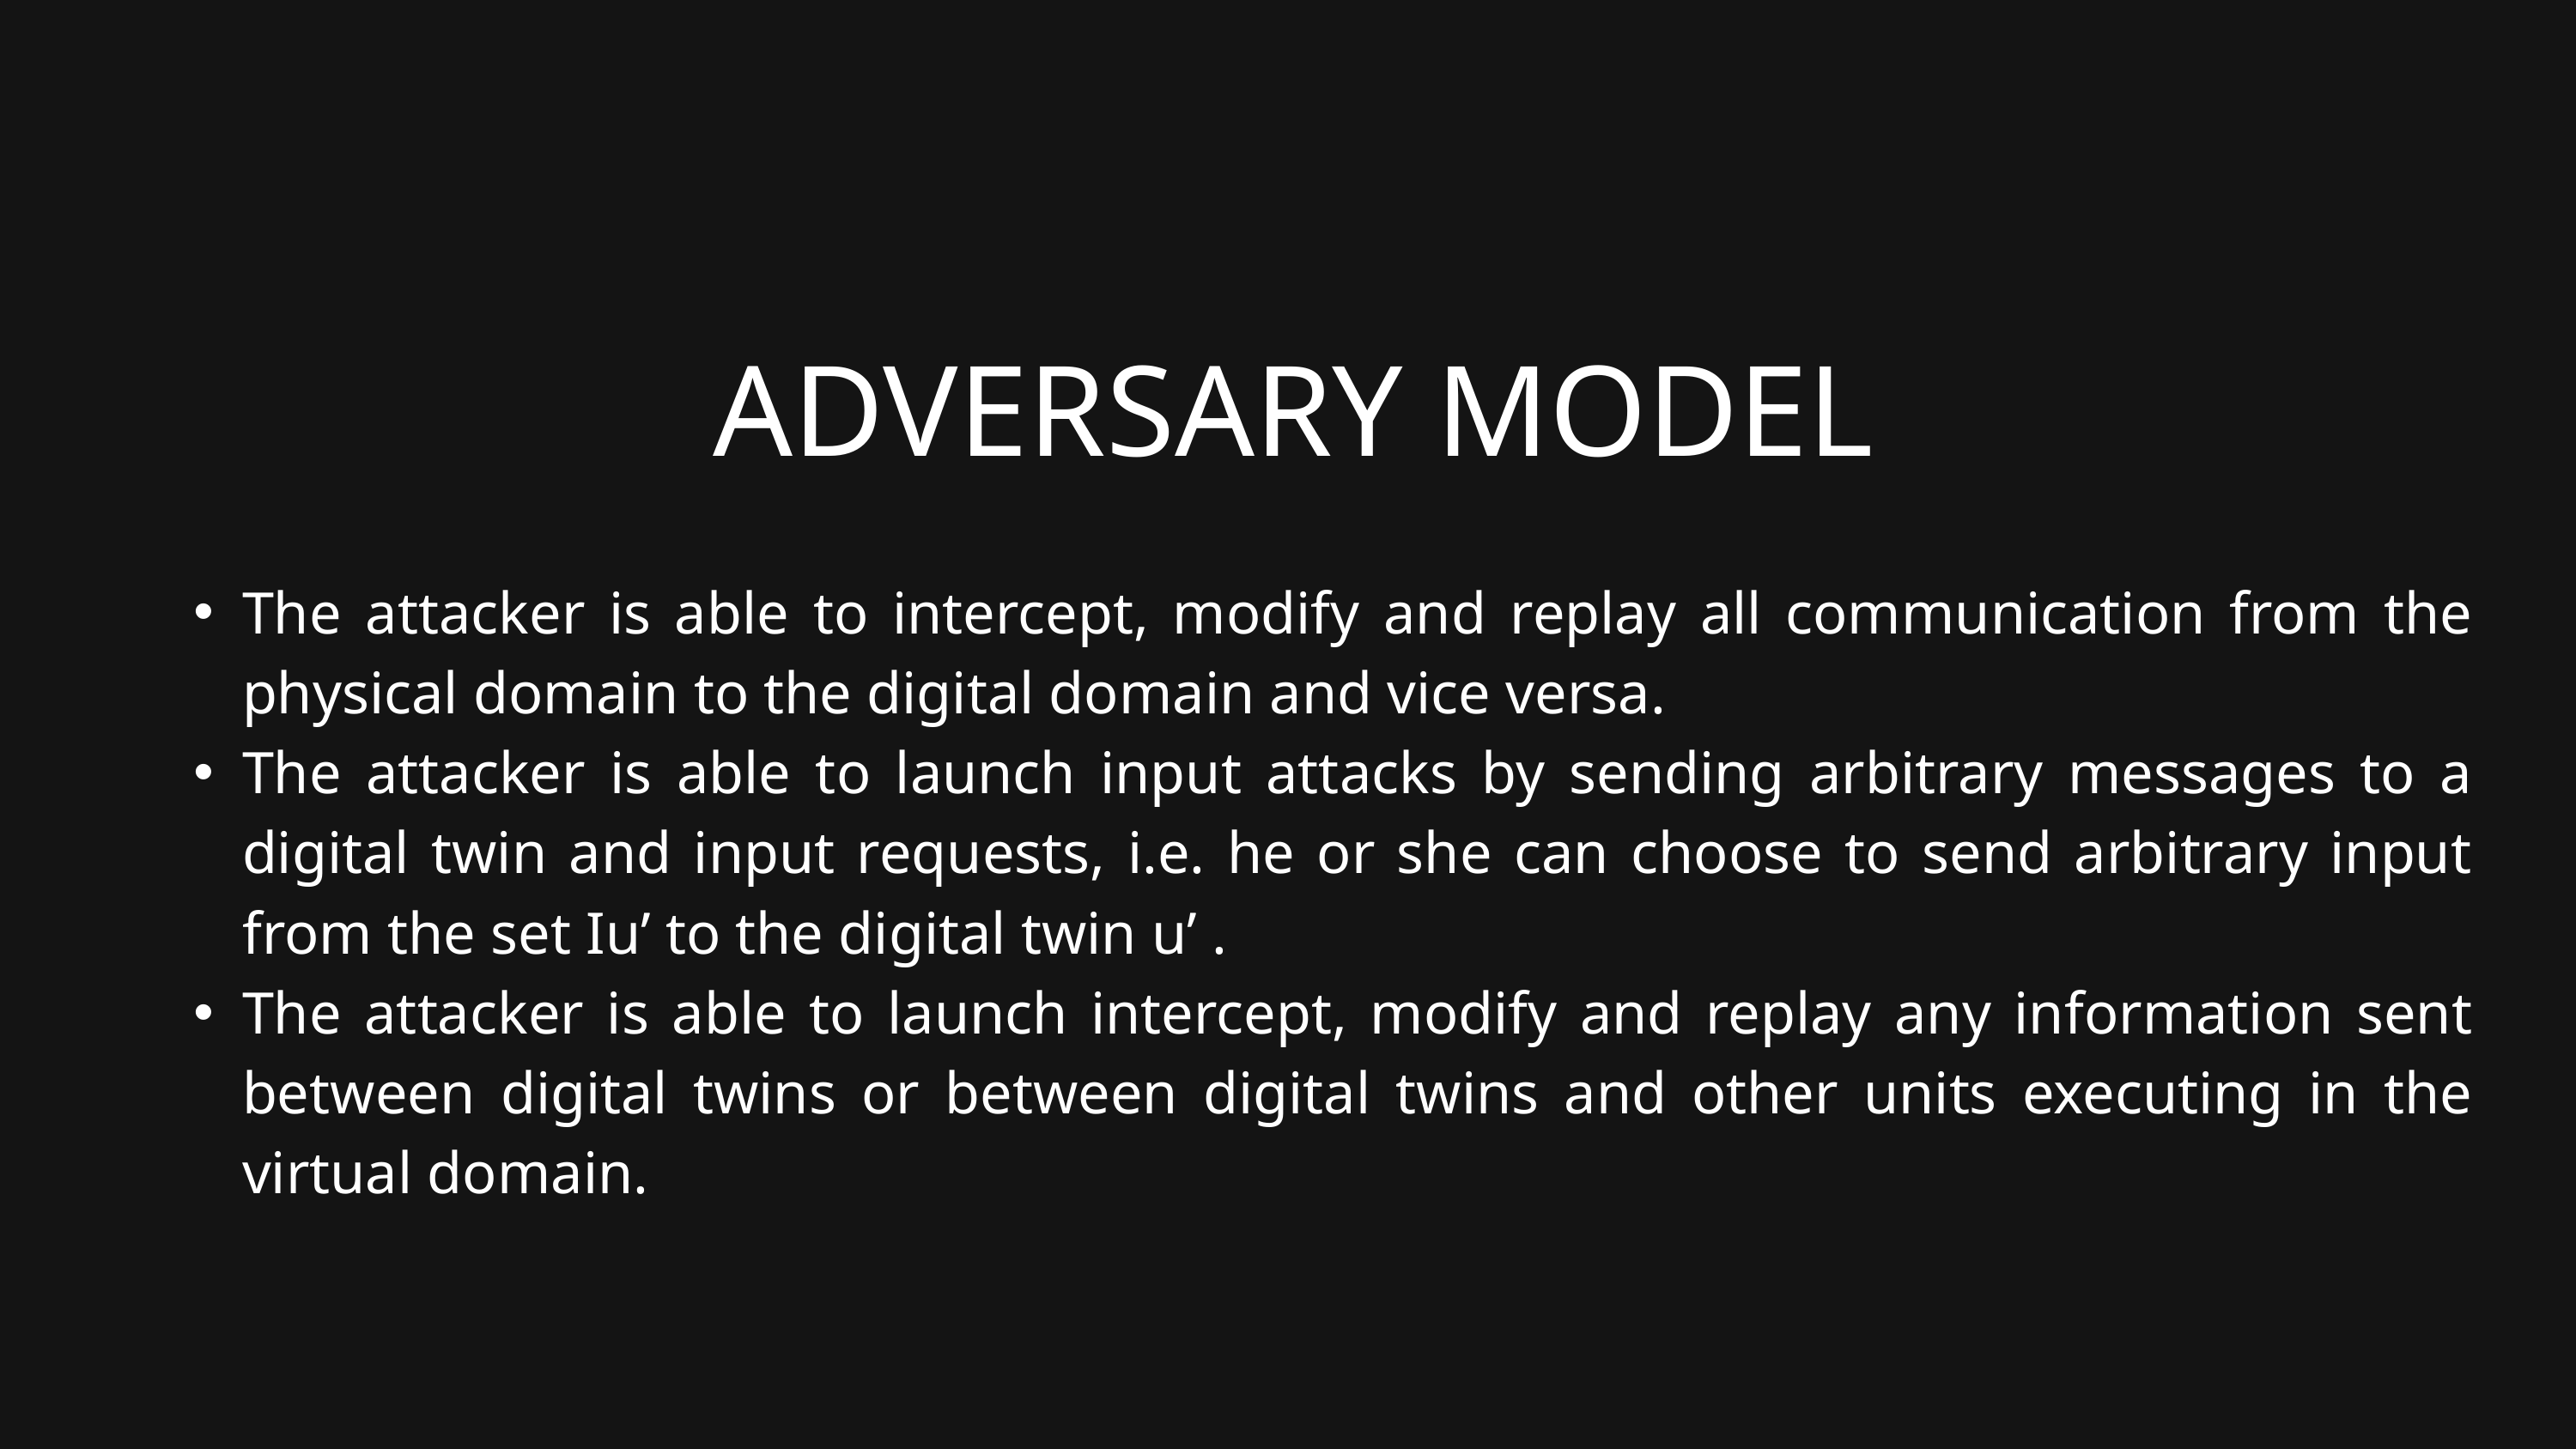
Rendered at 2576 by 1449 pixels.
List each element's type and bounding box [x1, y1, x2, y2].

text_box [144, 330, 2476, 1194]
